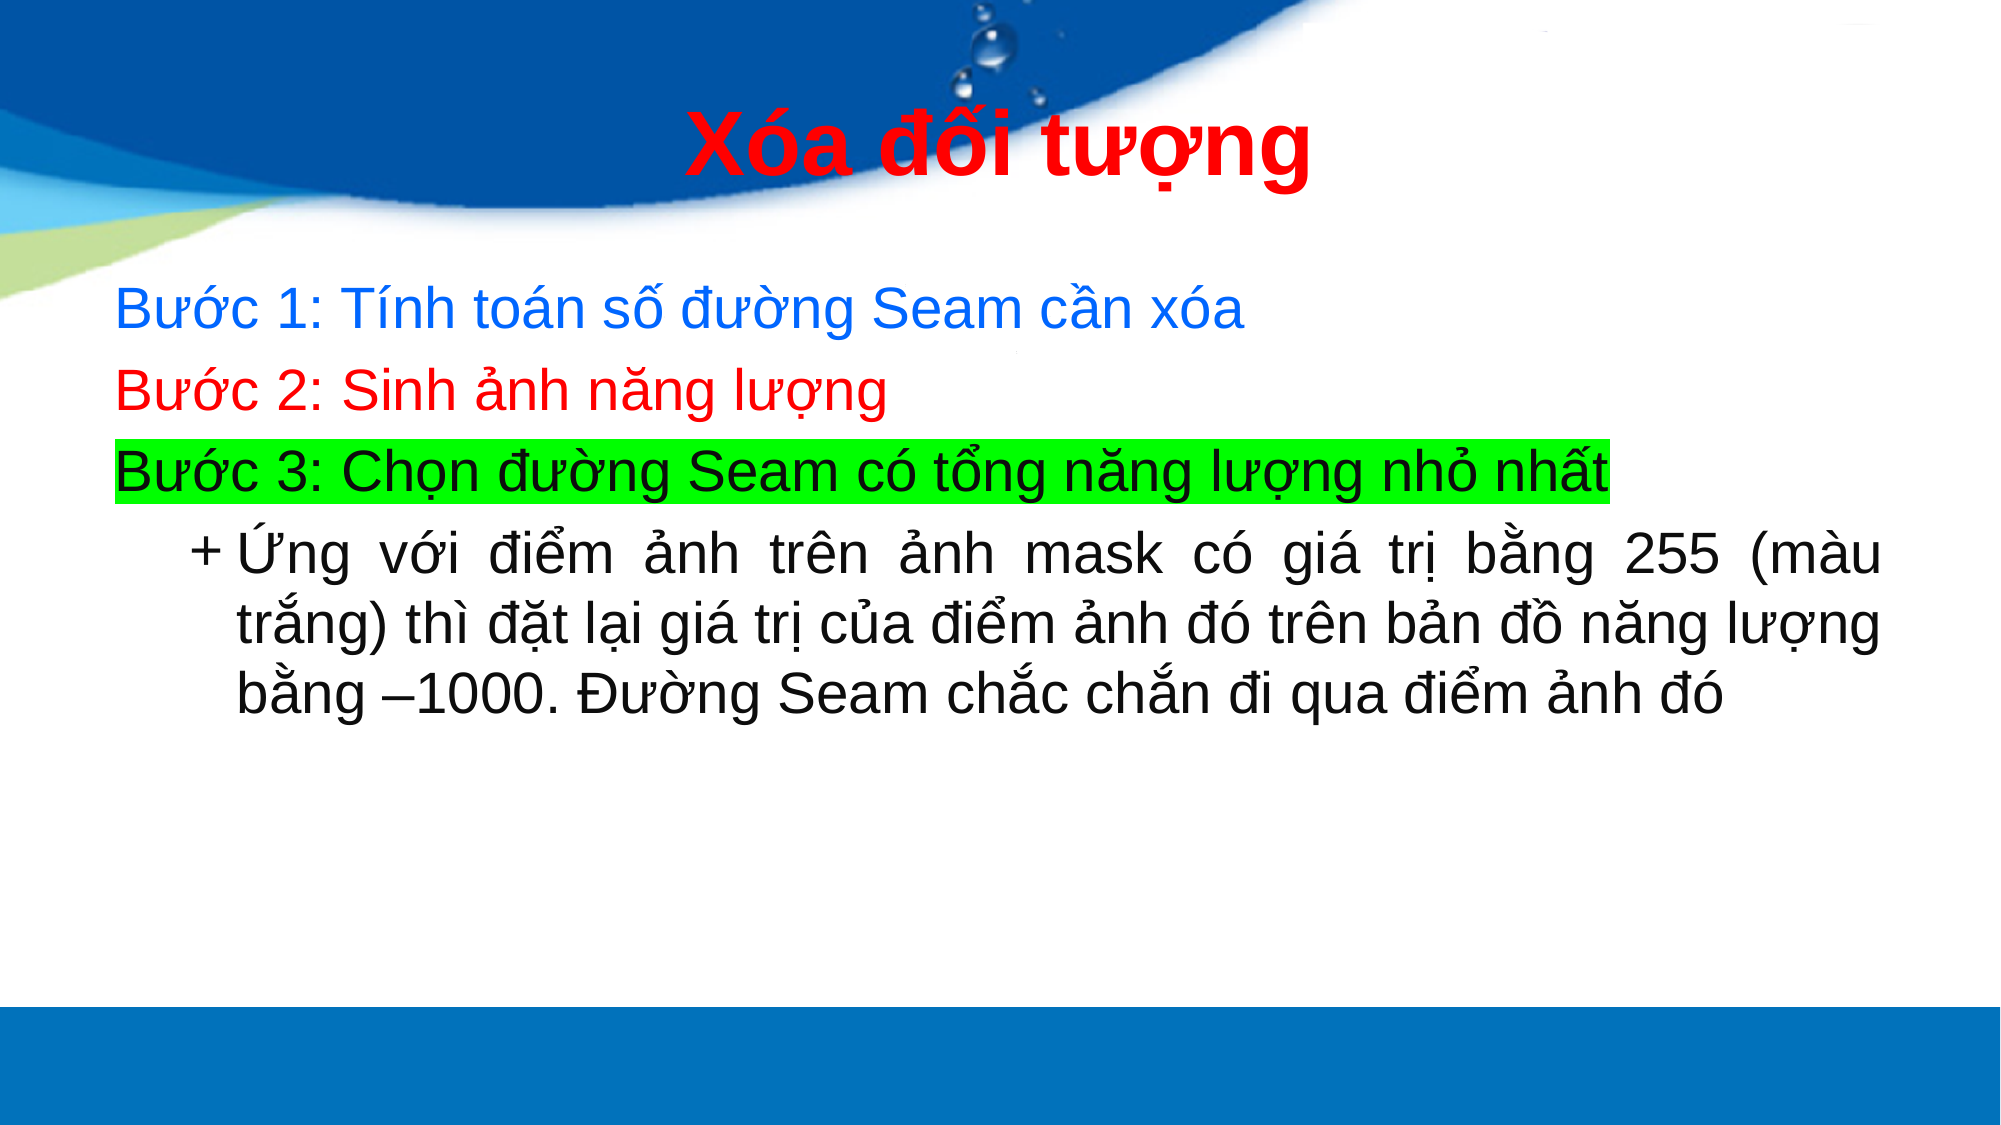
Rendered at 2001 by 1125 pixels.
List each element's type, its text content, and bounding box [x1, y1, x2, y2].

picture [0, 0, 2001, 1125]
list Bước 1: Tính toán số đường Seam cần xóa Bước 2: Sinh ảnh năng lượng Bước 3: Chọn đường Seam có tổng năng lượng nhỏ nhất Ứng với điểm ảnh trên ảnh mask có giá trị bằng 255 (màu trắng) thì đặt lại giá trị của điểm ảnh đó trên bản đồ năng lượng bằng –1000. Đường Seam chắc chắn đi qua điểm ảnh đó [99, 262, 1900, 1005]
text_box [657, 316, 665, 321]
title Xóa đối tượng [99, 45, 1900, 233]
